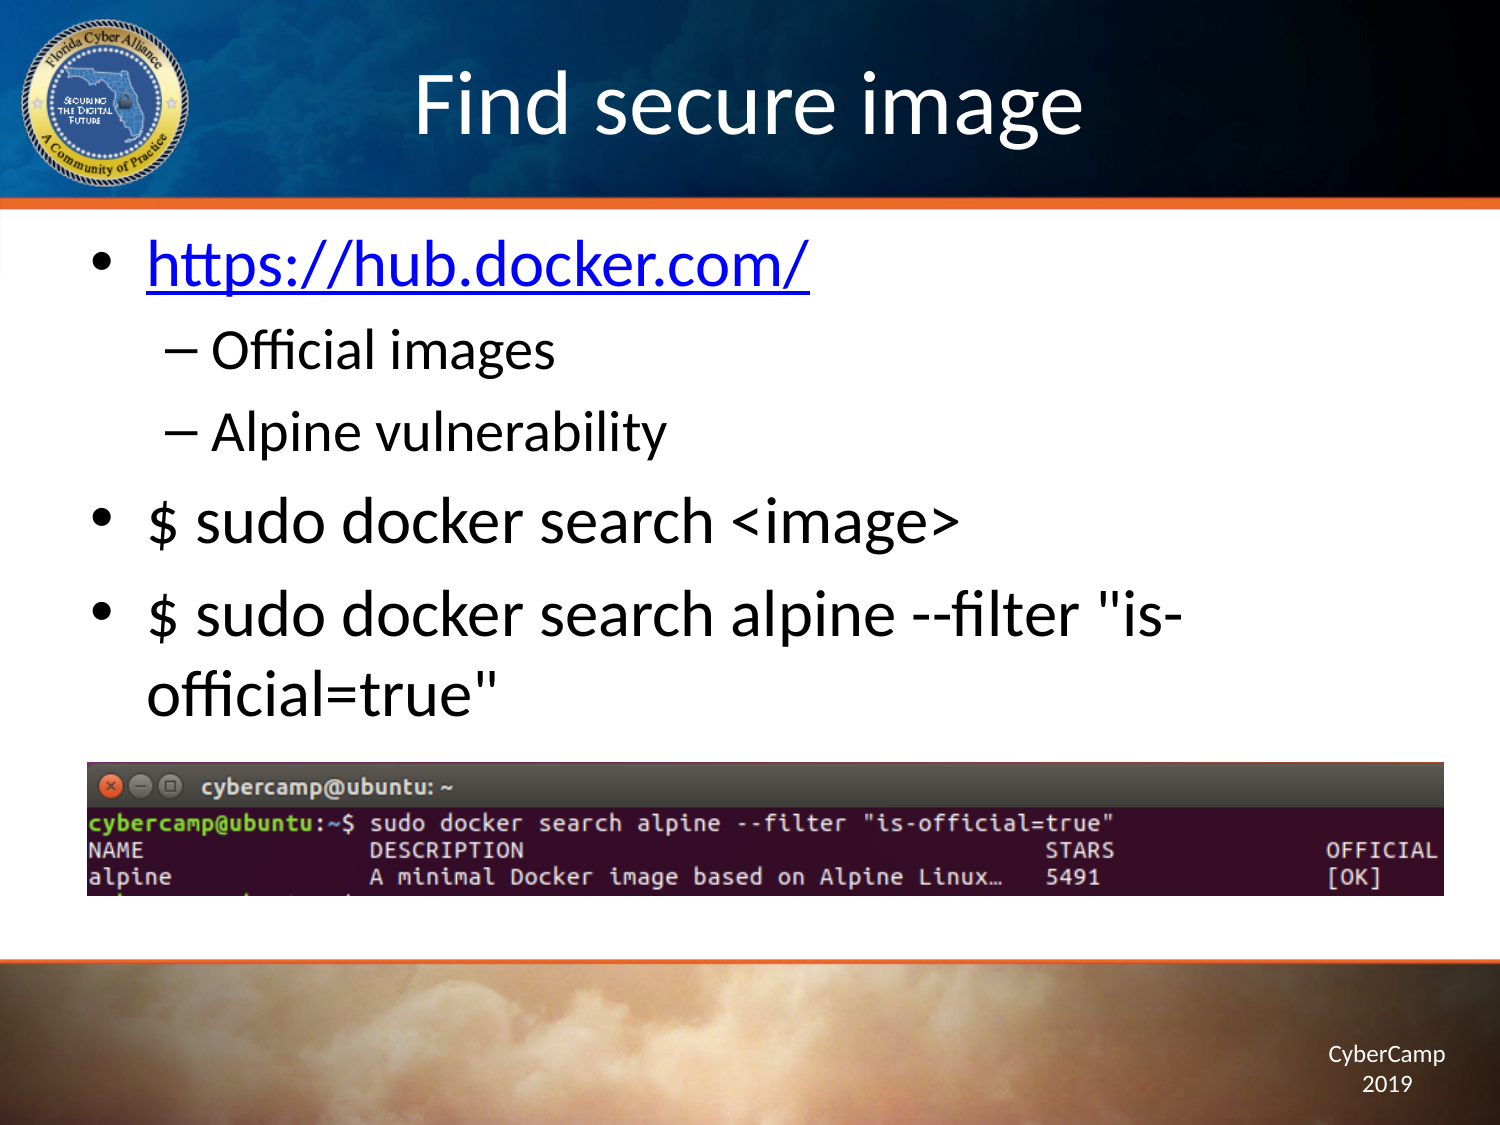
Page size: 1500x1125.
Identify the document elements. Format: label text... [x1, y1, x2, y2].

picture [87, 762, 1444, 896]
picture [0, 0, 1500, 292]
title Find secure image [75, 4, 1425, 192]
picture [0, 958, 1500, 1125]
list https://hub.docker.com/ Official images Alpine vulnerability $ sudo docker search <image> $ sudo docker search alpine --filter "is-official=true" [75, 212, 1425, 875]
